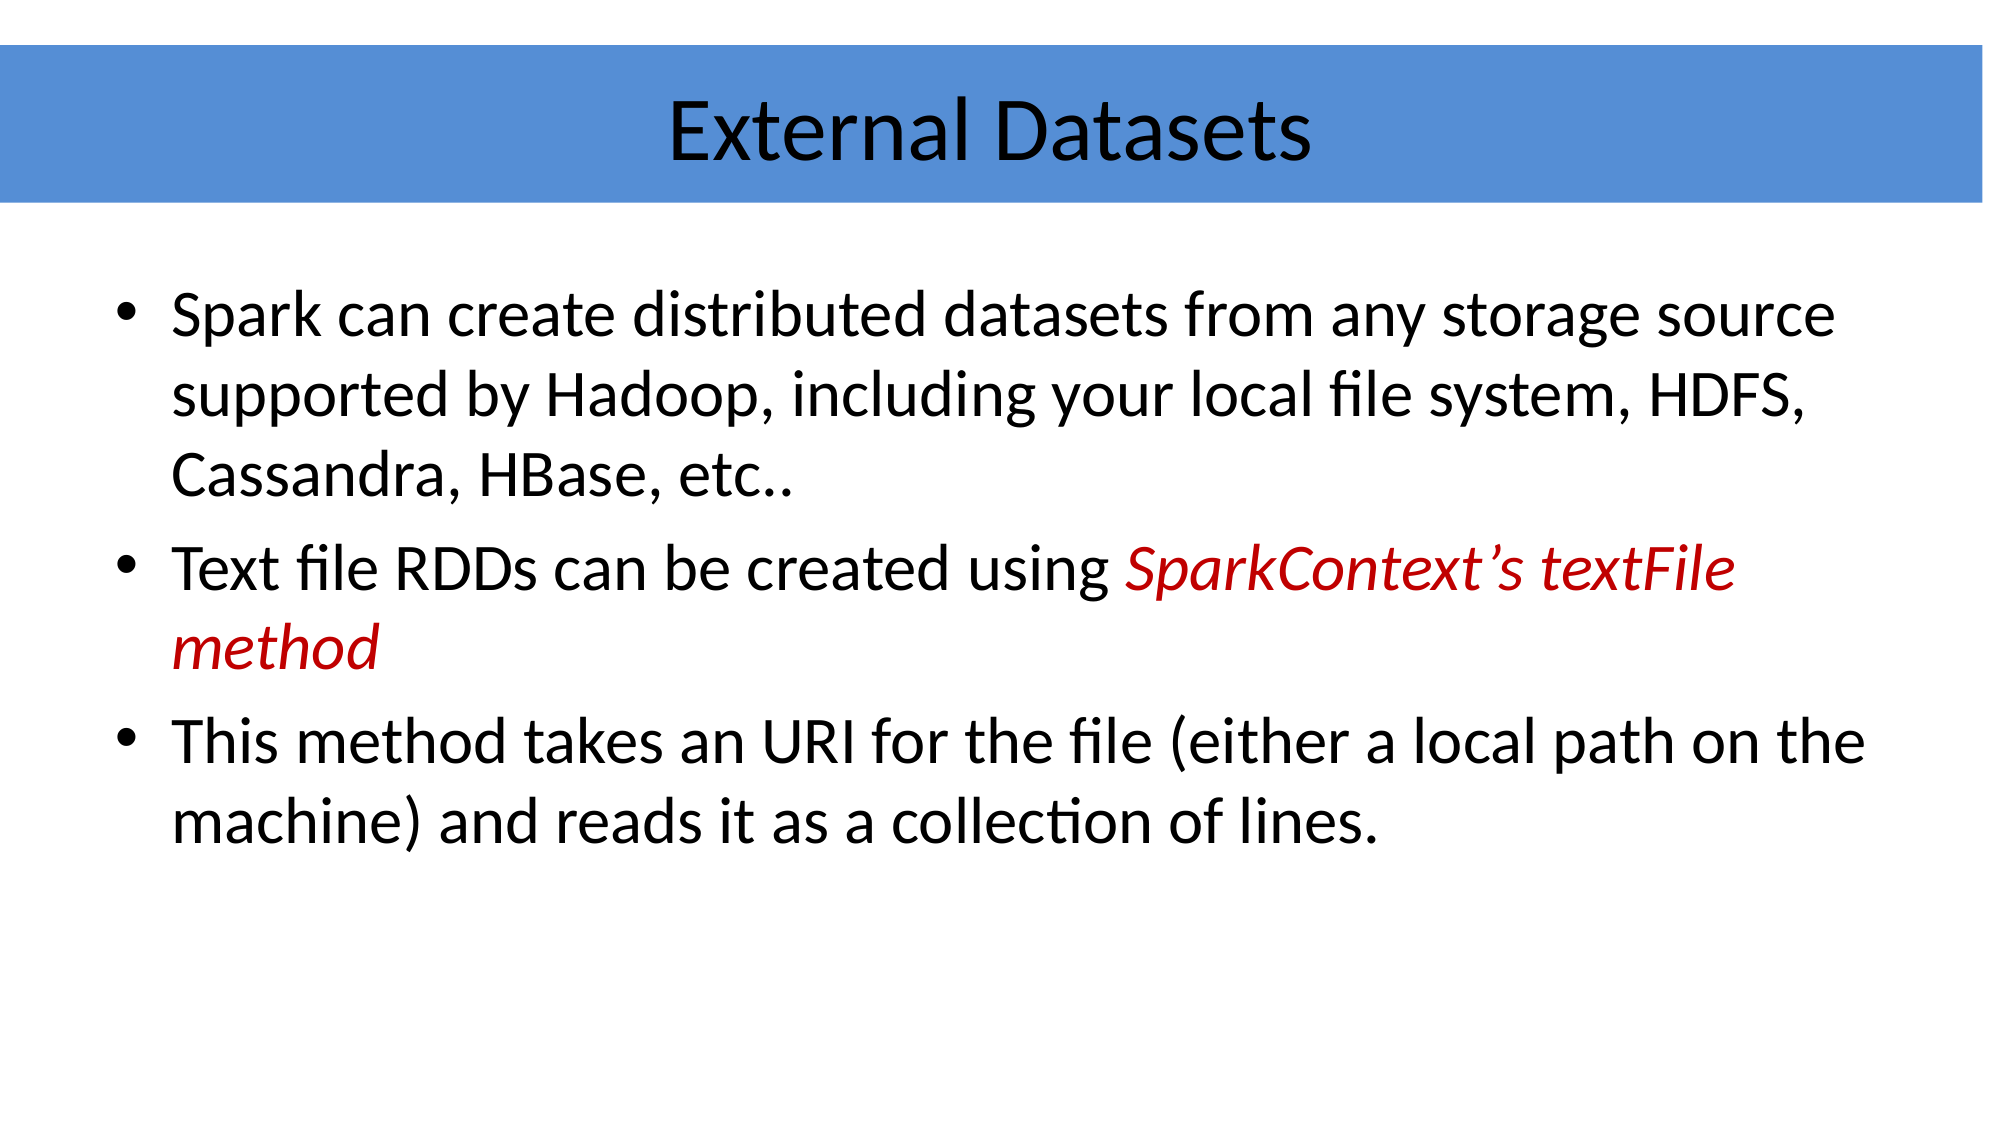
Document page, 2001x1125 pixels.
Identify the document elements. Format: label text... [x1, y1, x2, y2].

title External Datasets [0, 45, 1983, 203]
list Spark can create distributed datasets from any storage source supported by Hadoop, including your local file system, HDFS, Cassandra, HBase, etc.. Text file RDDs can be created using SparkContext’s textFile method This method takes an URI for the file (either a local path on the machine) and reads it as a collection of lines. [99, 262, 1900, 1005]
